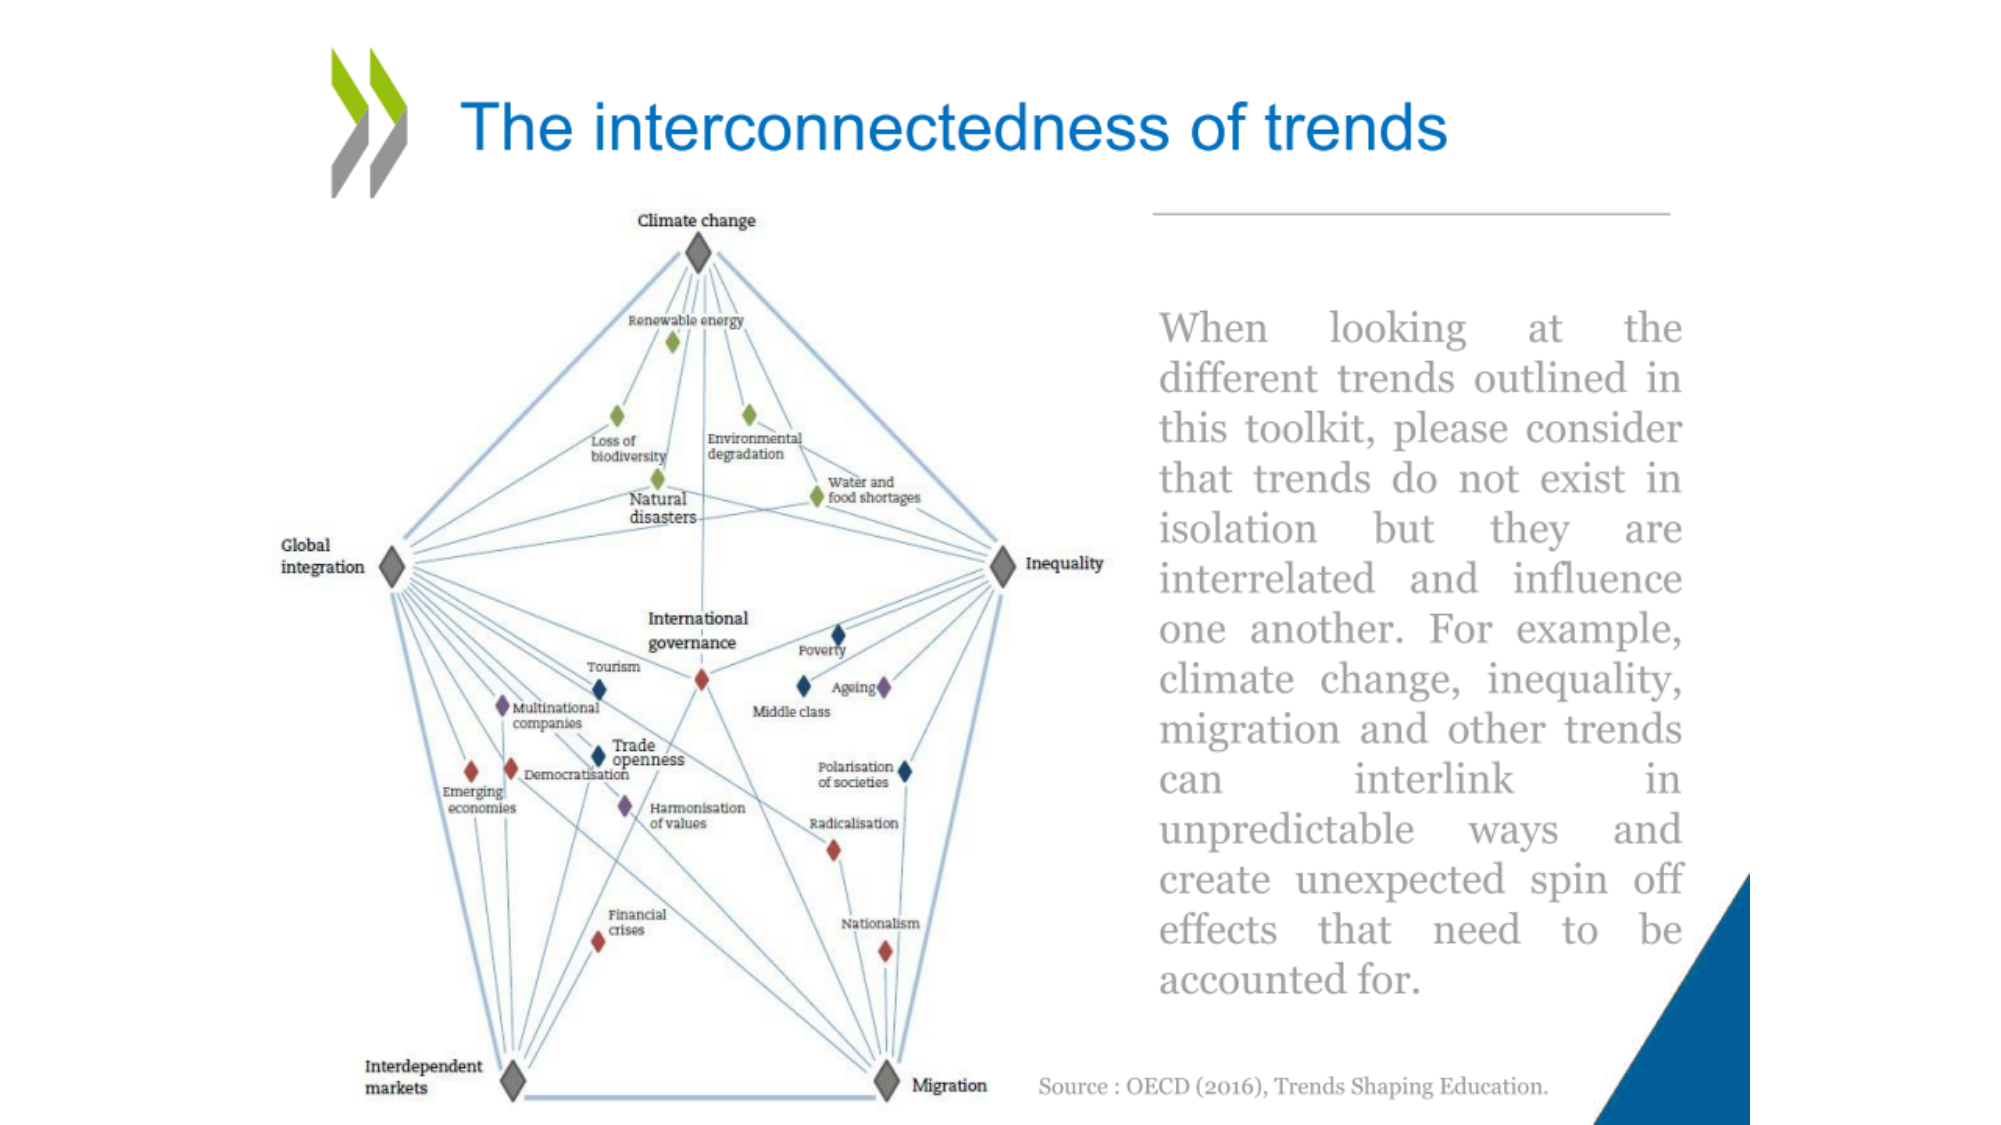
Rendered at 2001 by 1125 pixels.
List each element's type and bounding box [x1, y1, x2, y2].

picture [250, 0, 1750, 1125]
